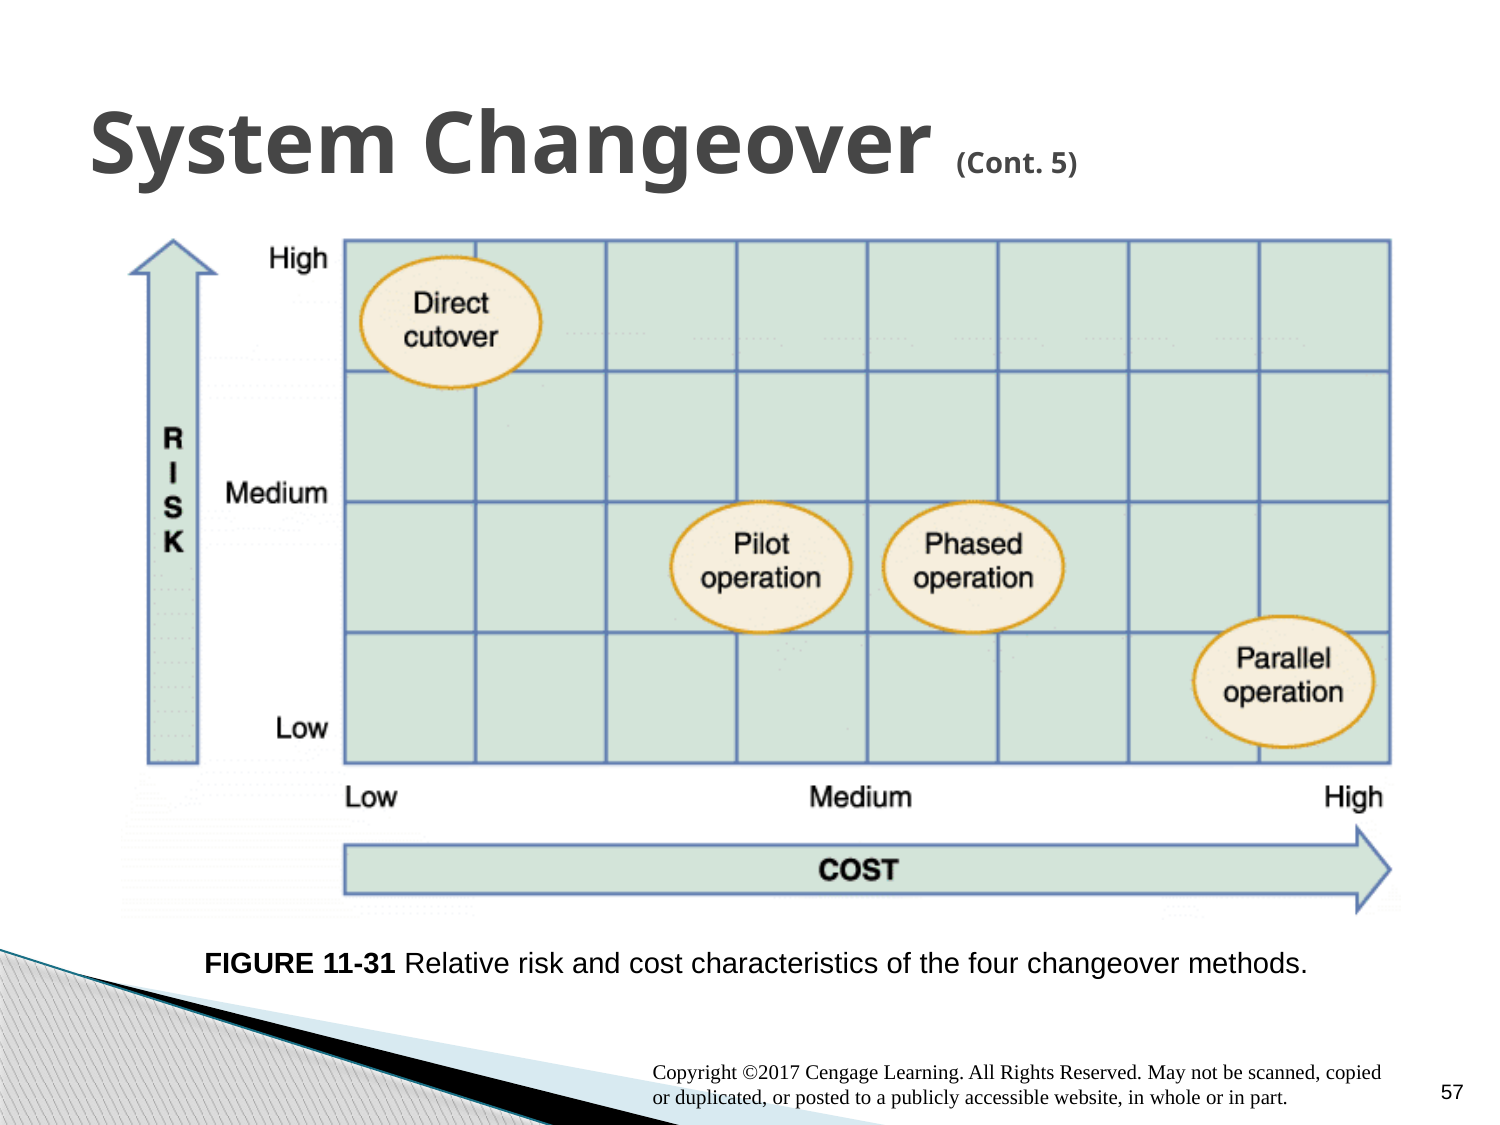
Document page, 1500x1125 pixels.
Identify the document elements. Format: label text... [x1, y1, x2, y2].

text_box FIGURE 11-31 Relative risk and cost characteristics of the four changeover methods. [150, 937, 1373, 988]
slide_number 57 [1418, 1051, 1479, 1112]
picture [121, 231, 1401, 920]
title System Changeover (Cont. 5) [75, 45, 1425, 233]
